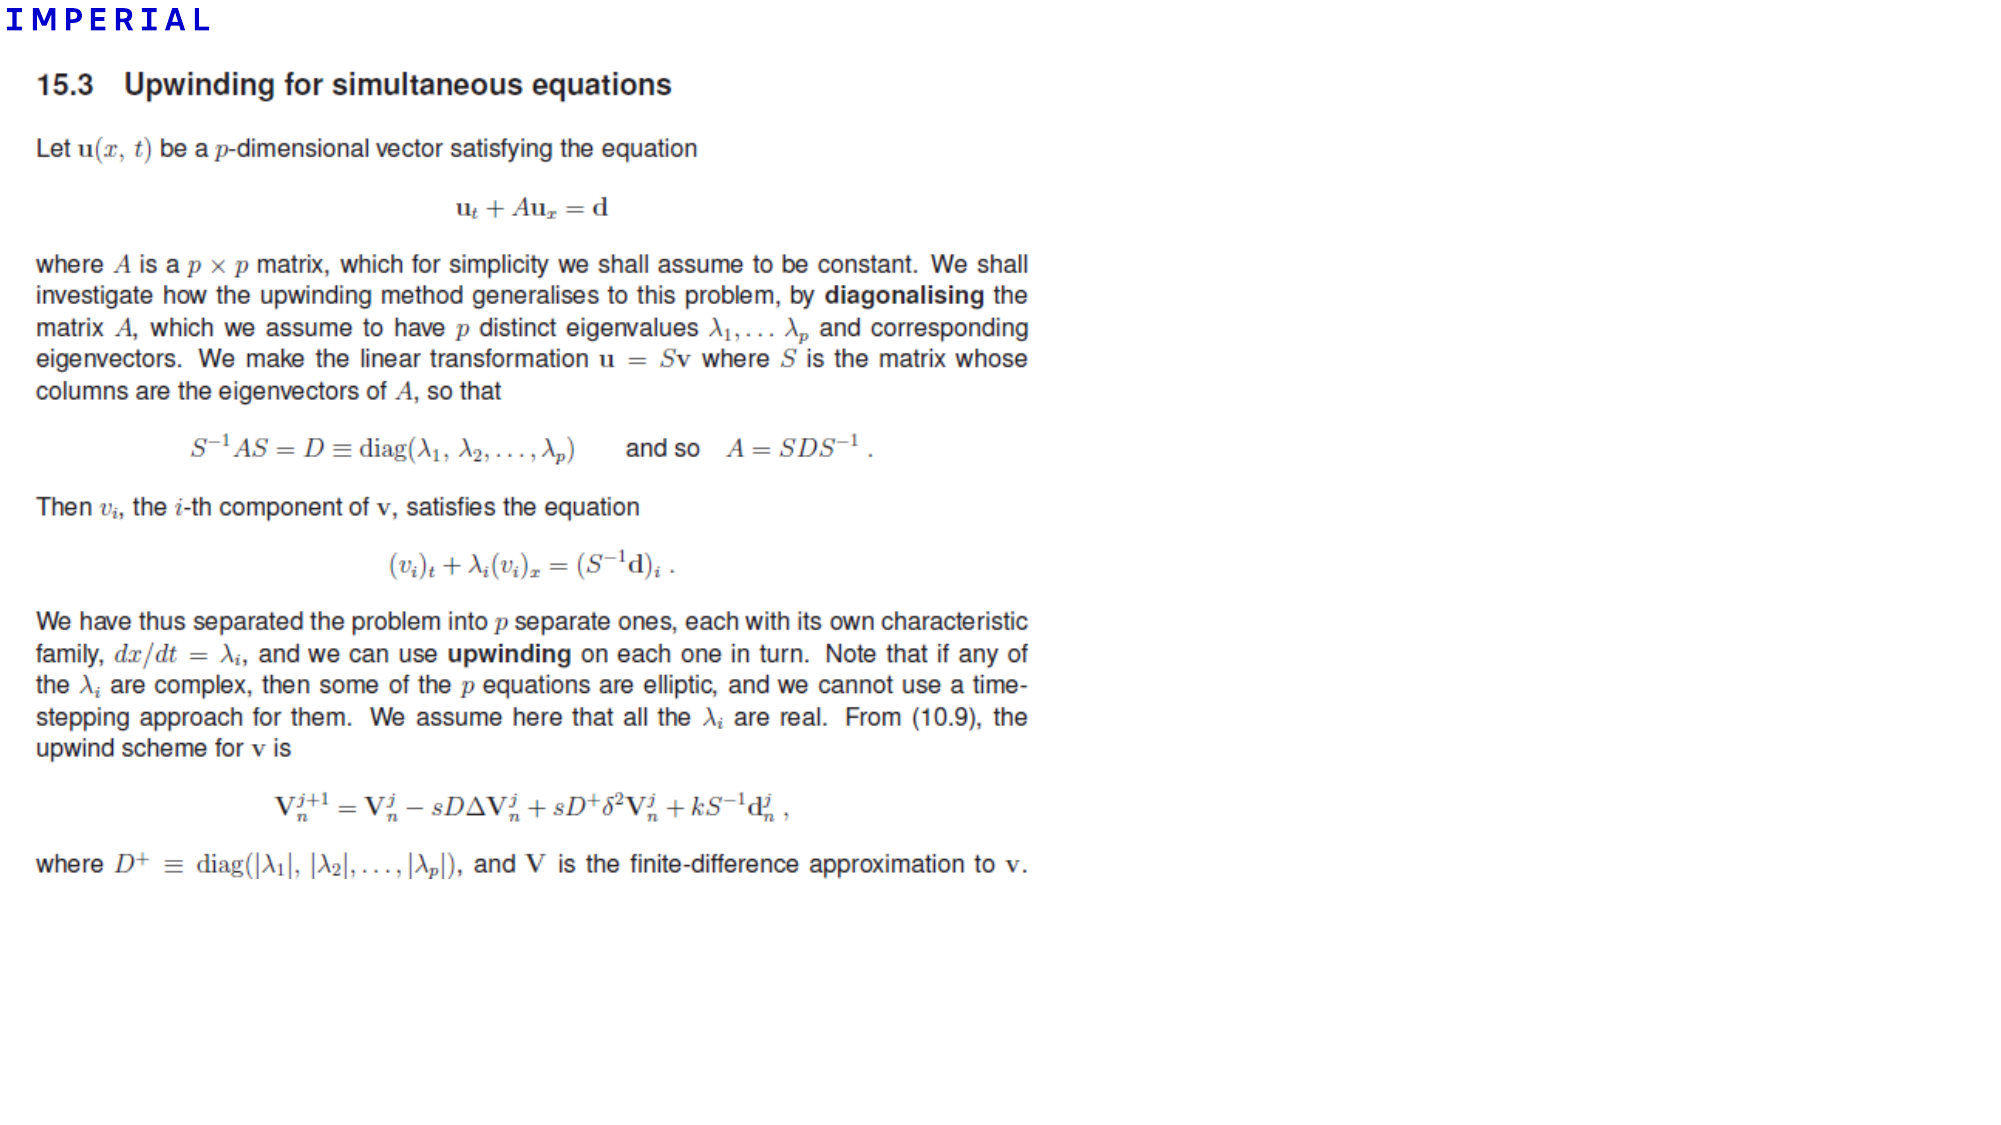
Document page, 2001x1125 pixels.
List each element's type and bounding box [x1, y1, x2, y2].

picture [27, 66, 1070, 879]
